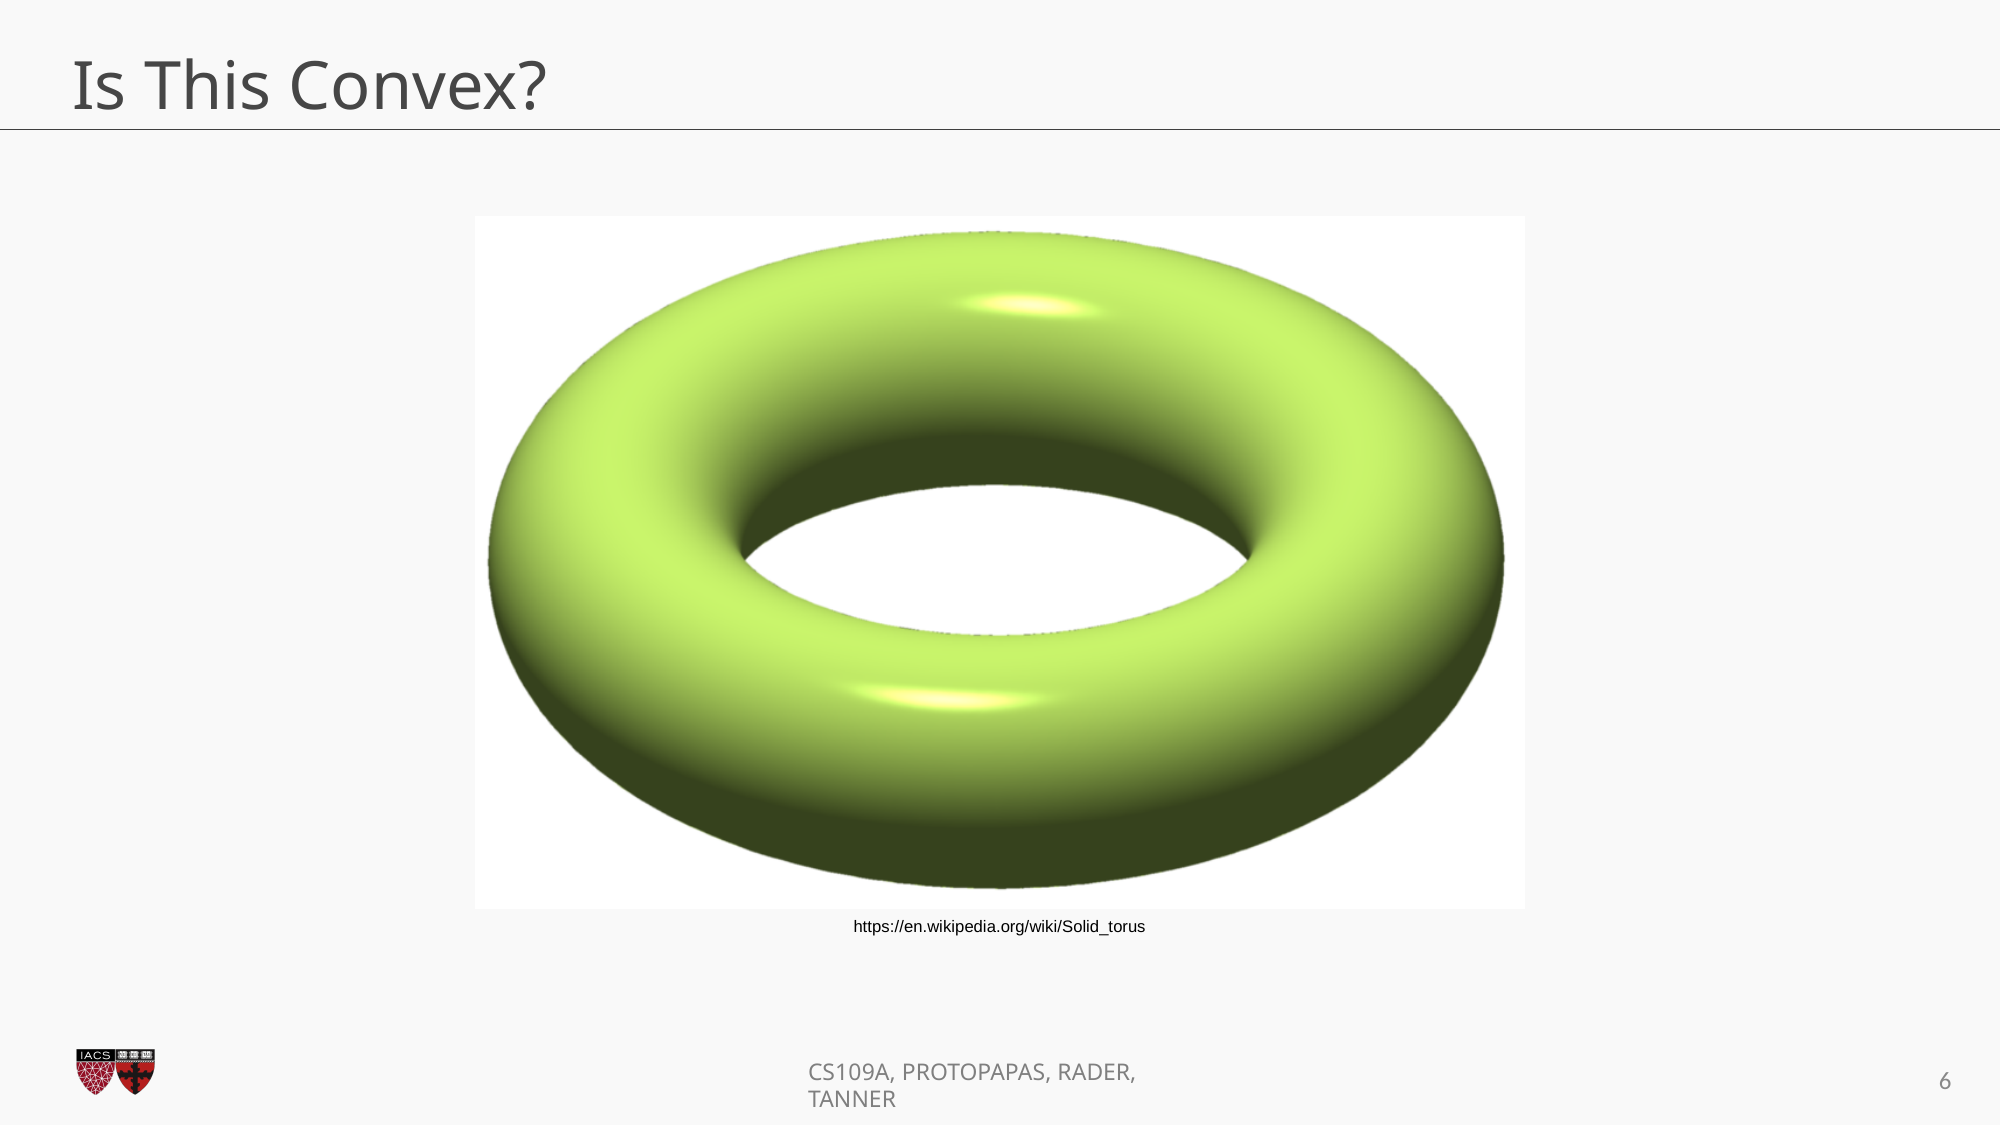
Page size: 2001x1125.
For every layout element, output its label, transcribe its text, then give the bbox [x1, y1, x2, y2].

title Is This Convex? [57, 35, 1943, 162]
picture [75, 1049, 155, 1095]
picture [475, 216, 1525, 909]
slide_number 6 [1500, 1050, 1967, 1110]
text_box https://en.wikipedia.org/wiki/Solid_torus [838, 916, 1162, 944]
